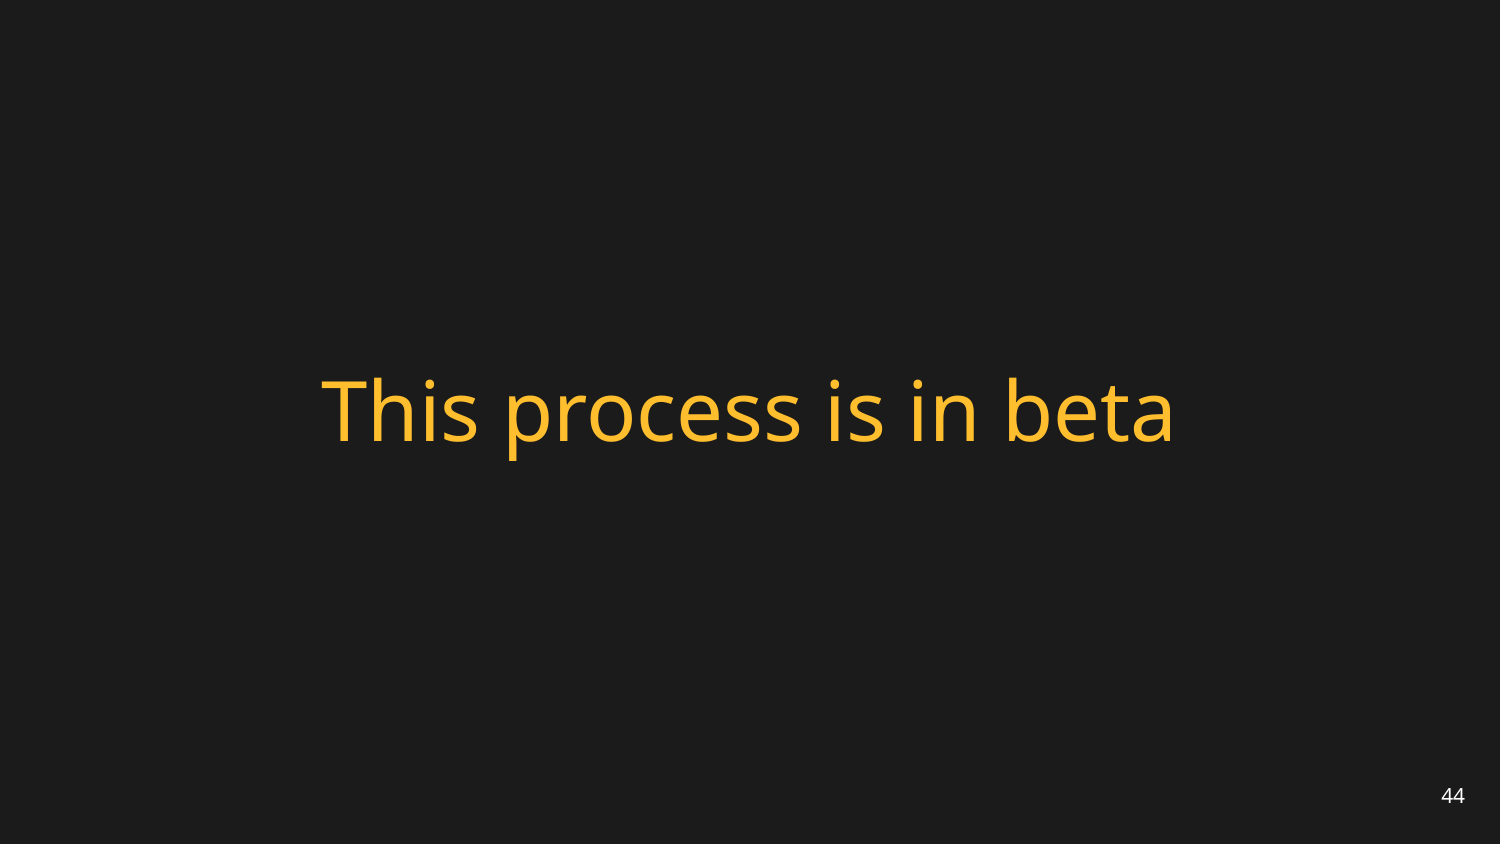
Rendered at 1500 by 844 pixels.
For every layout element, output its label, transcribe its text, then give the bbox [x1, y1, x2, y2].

title This process is in beta [51, 72, 1449, 753]
slide_number 44 [1389, 764, 1480, 830]
